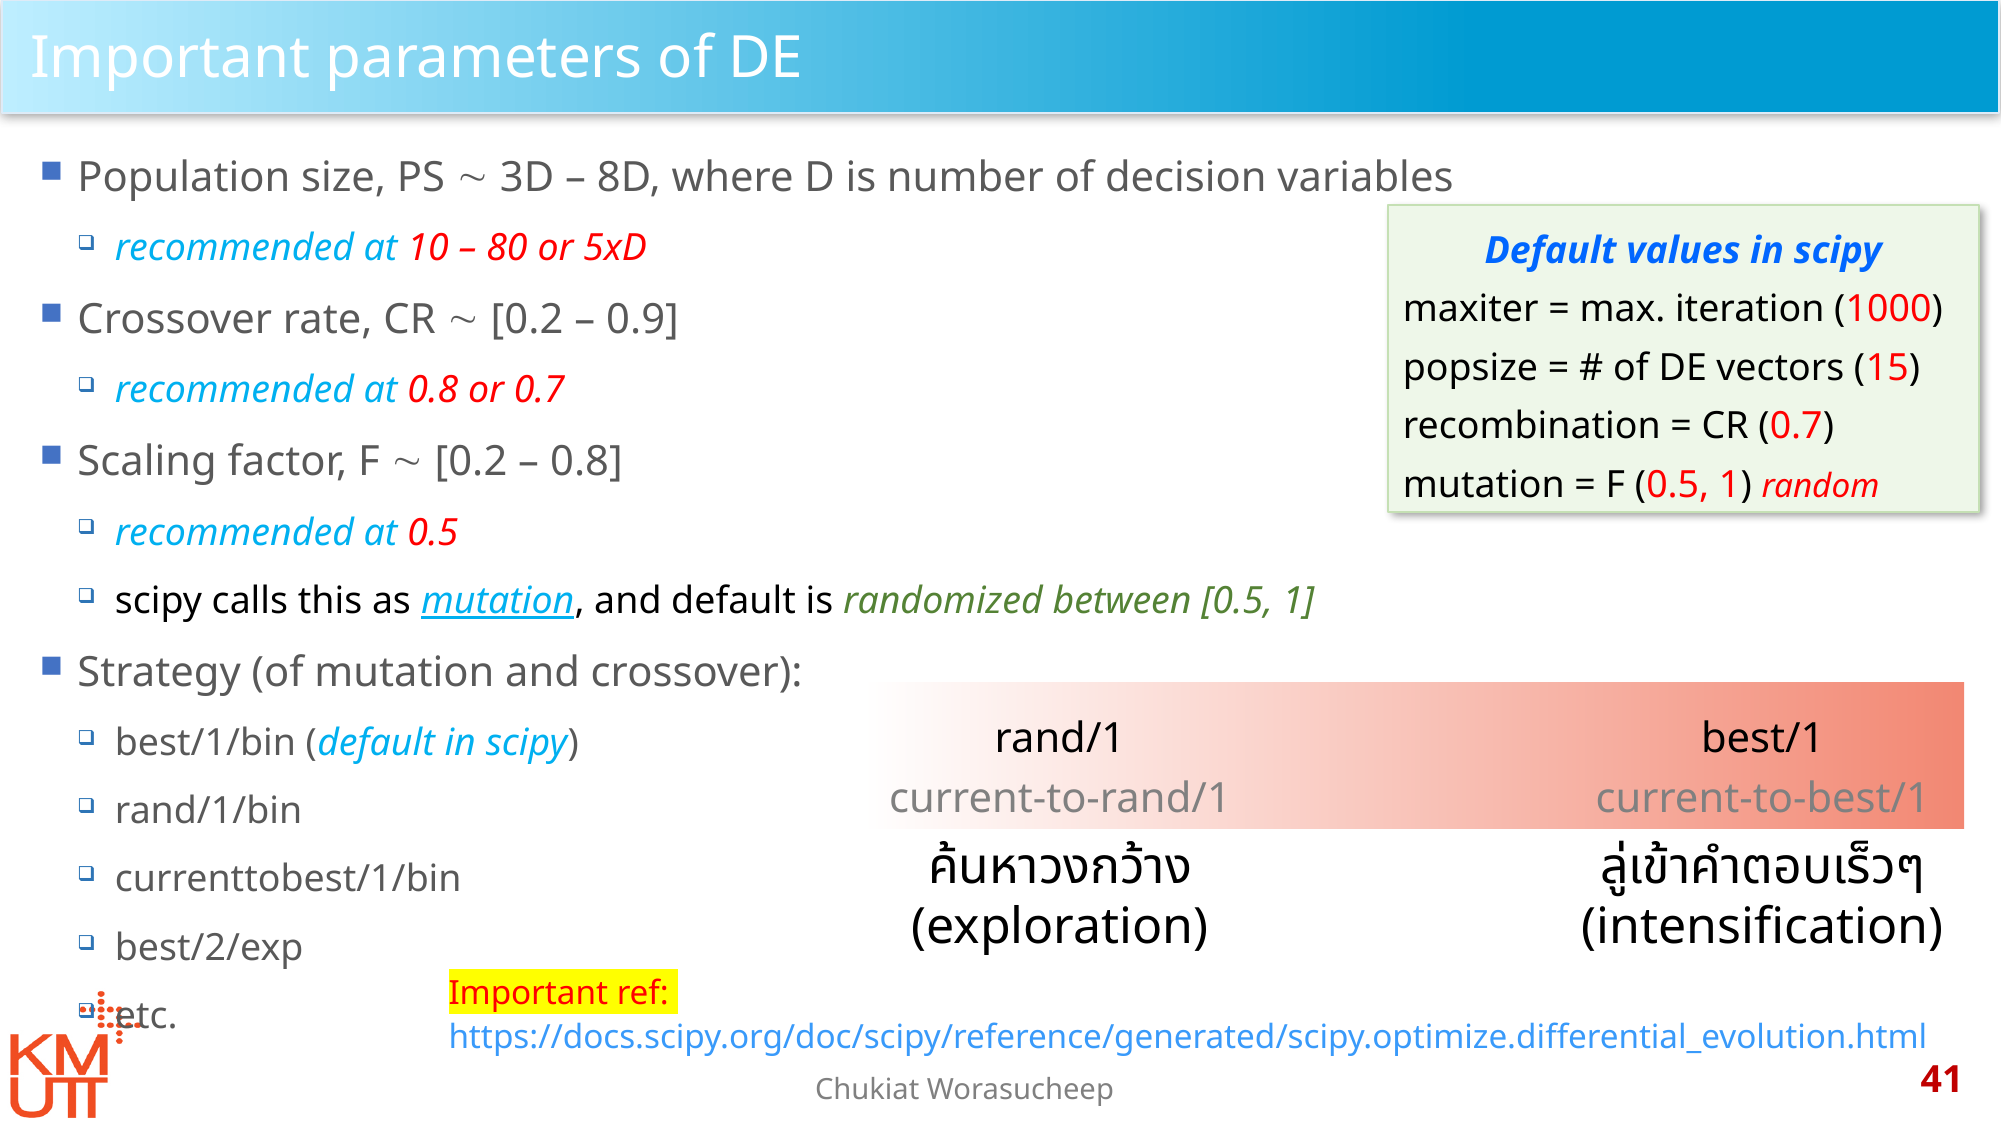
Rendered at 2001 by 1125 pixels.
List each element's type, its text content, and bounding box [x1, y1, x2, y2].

list Population size, PS  3D – 8D, where D is number of decision variables recommended at 10 – 80 or 5xD Crossover rate, CR  [0.2 – 0.9] recommended at 0.8 or 0.7 Scaling factor, F  [0.2 – 0.8] recommended at 0.5 scipy calls this as mutation, and default is randomized between [0.5, 1] Strategy (of mutation and crossover): best/1/bin (default in scipy) rand/1/bin currenttobest/1/bin best/2/exp etc. [24, 137, 1968, 1071]
text_box ค้นหาวงกว้าง (exploration) [896, 841, 1224, 959]
slide_number 41 [1755, 1053, 1979, 1114]
text_box ลู่เข้าคำตอบเร็วๆ (intensification) [1566, 840, 1959, 961]
picture [0, 983, 150, 1125]
title Important parameters of DE [15, 11, 1955, 101]
footer Chukiat Worasucheep [208, 1071, 1721, 1118]
text_box Important ref: https://docs.scipy.org/doc/scipy/reference/generated/scipy.optimize.differential_evolution.html [433, 959, 1958, 1069]
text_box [830, 681, 1965, 830]
text_box Default values in scipy maxiter = max. iteration (1000) popsize = # of DE vectors (15) recombination = CR (0.7) mutation = F (0.5, 1) random [1388, 205, 1979, 513]
